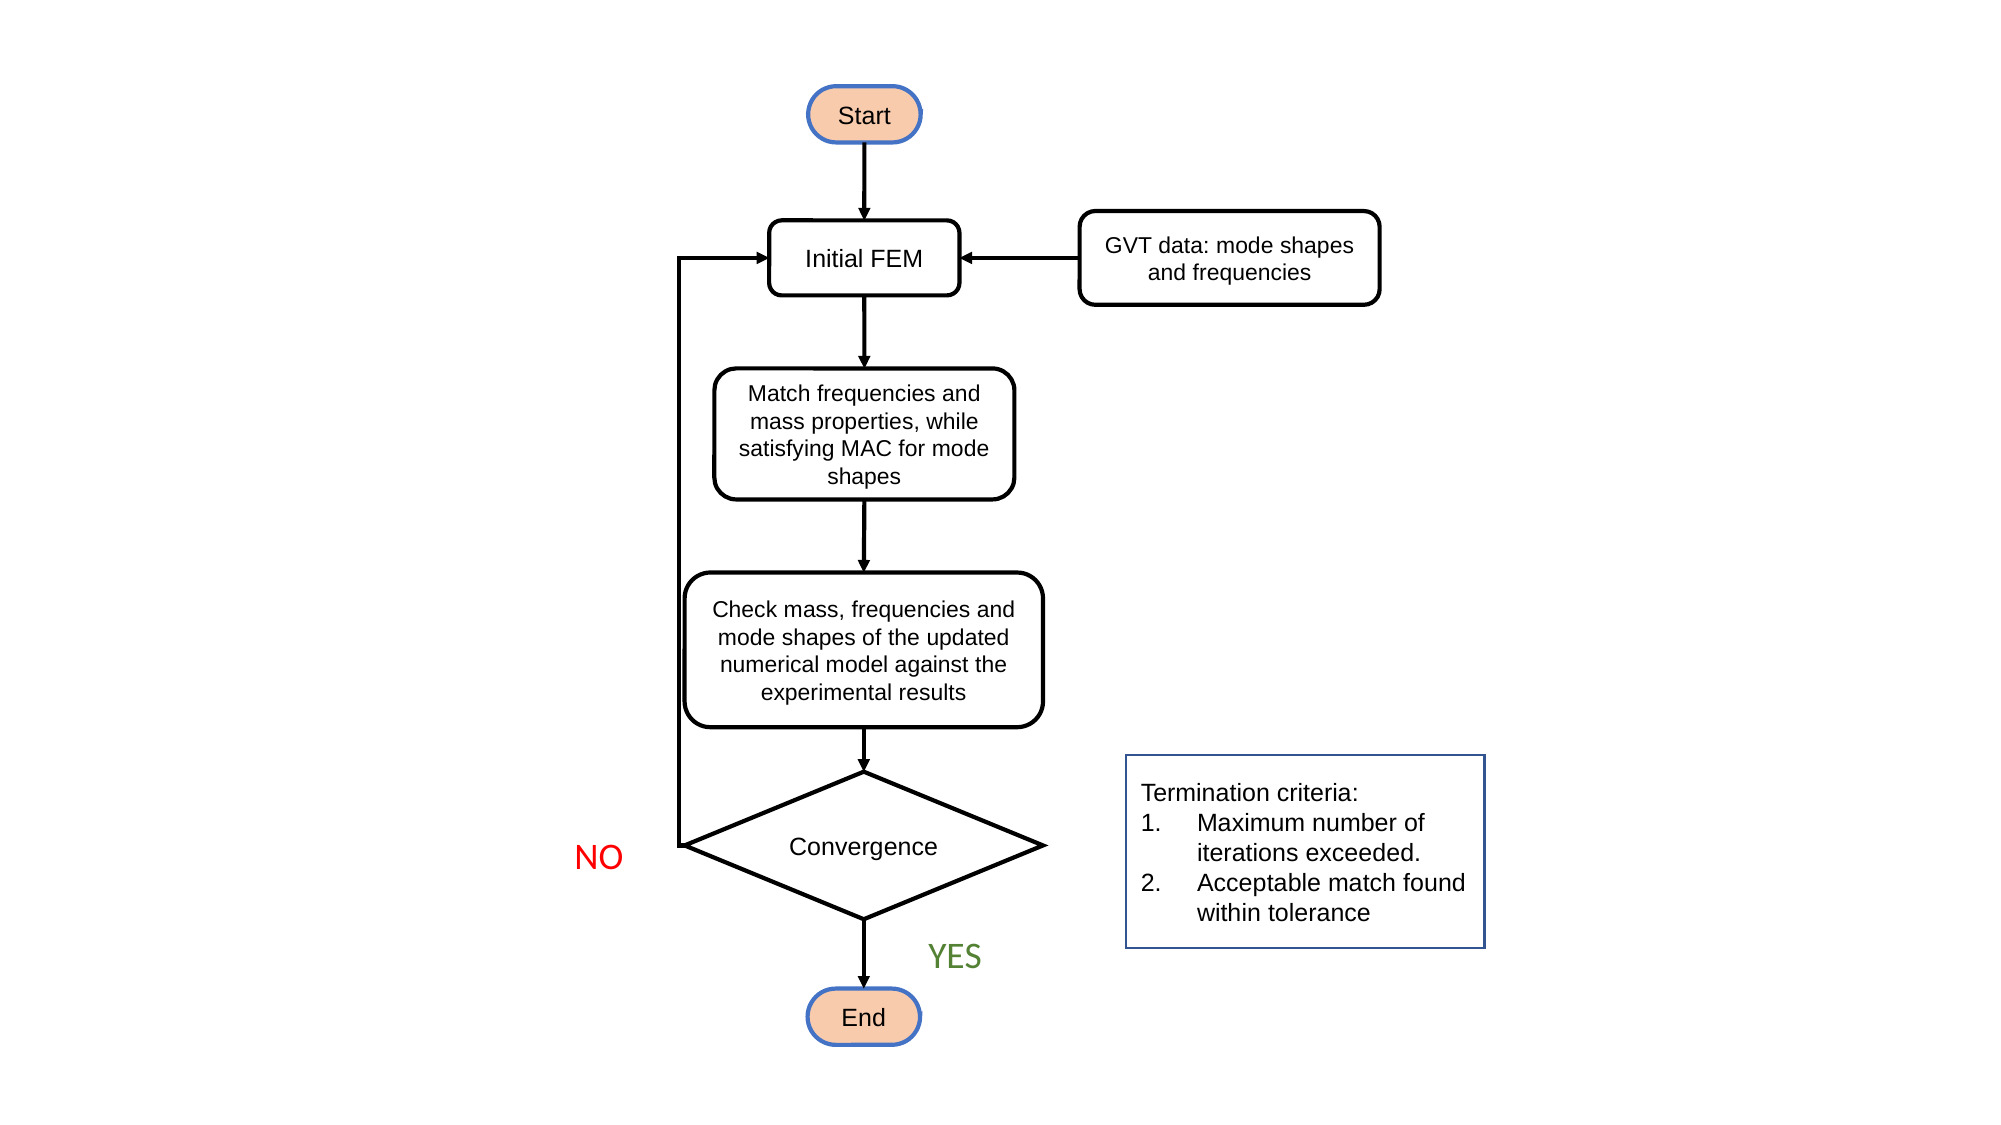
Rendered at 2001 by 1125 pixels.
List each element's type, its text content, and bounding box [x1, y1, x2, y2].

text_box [684, 257, 770, 846]
text_box Convergence [685, 771, 1046, 920]
text_box End [806, 987, 922, 1046]
text_box Match frequencies and mass properties, while satisfying MAC for mode shapes [770, 367, 1016, 501]
text_box Termination criteria: Maximum number of iterations exceeded. Acceptable match found within tolerance [1125, 754, 1486, 949]
text_box GVT data: mode shapes and frequencies [1078, 209, 1381, 306]
text_box NO [559, 824, 655, 885]
text_box YES [913, 923, 1009, 984]
text_box Initial FEM [768, 219, 961, 297]
text_box Start [807, 85, 922, 144]
text_box Check mass, frequencies and mode shapes of the updated numerical model against the experimental results [770, 571, 1045, 729]
